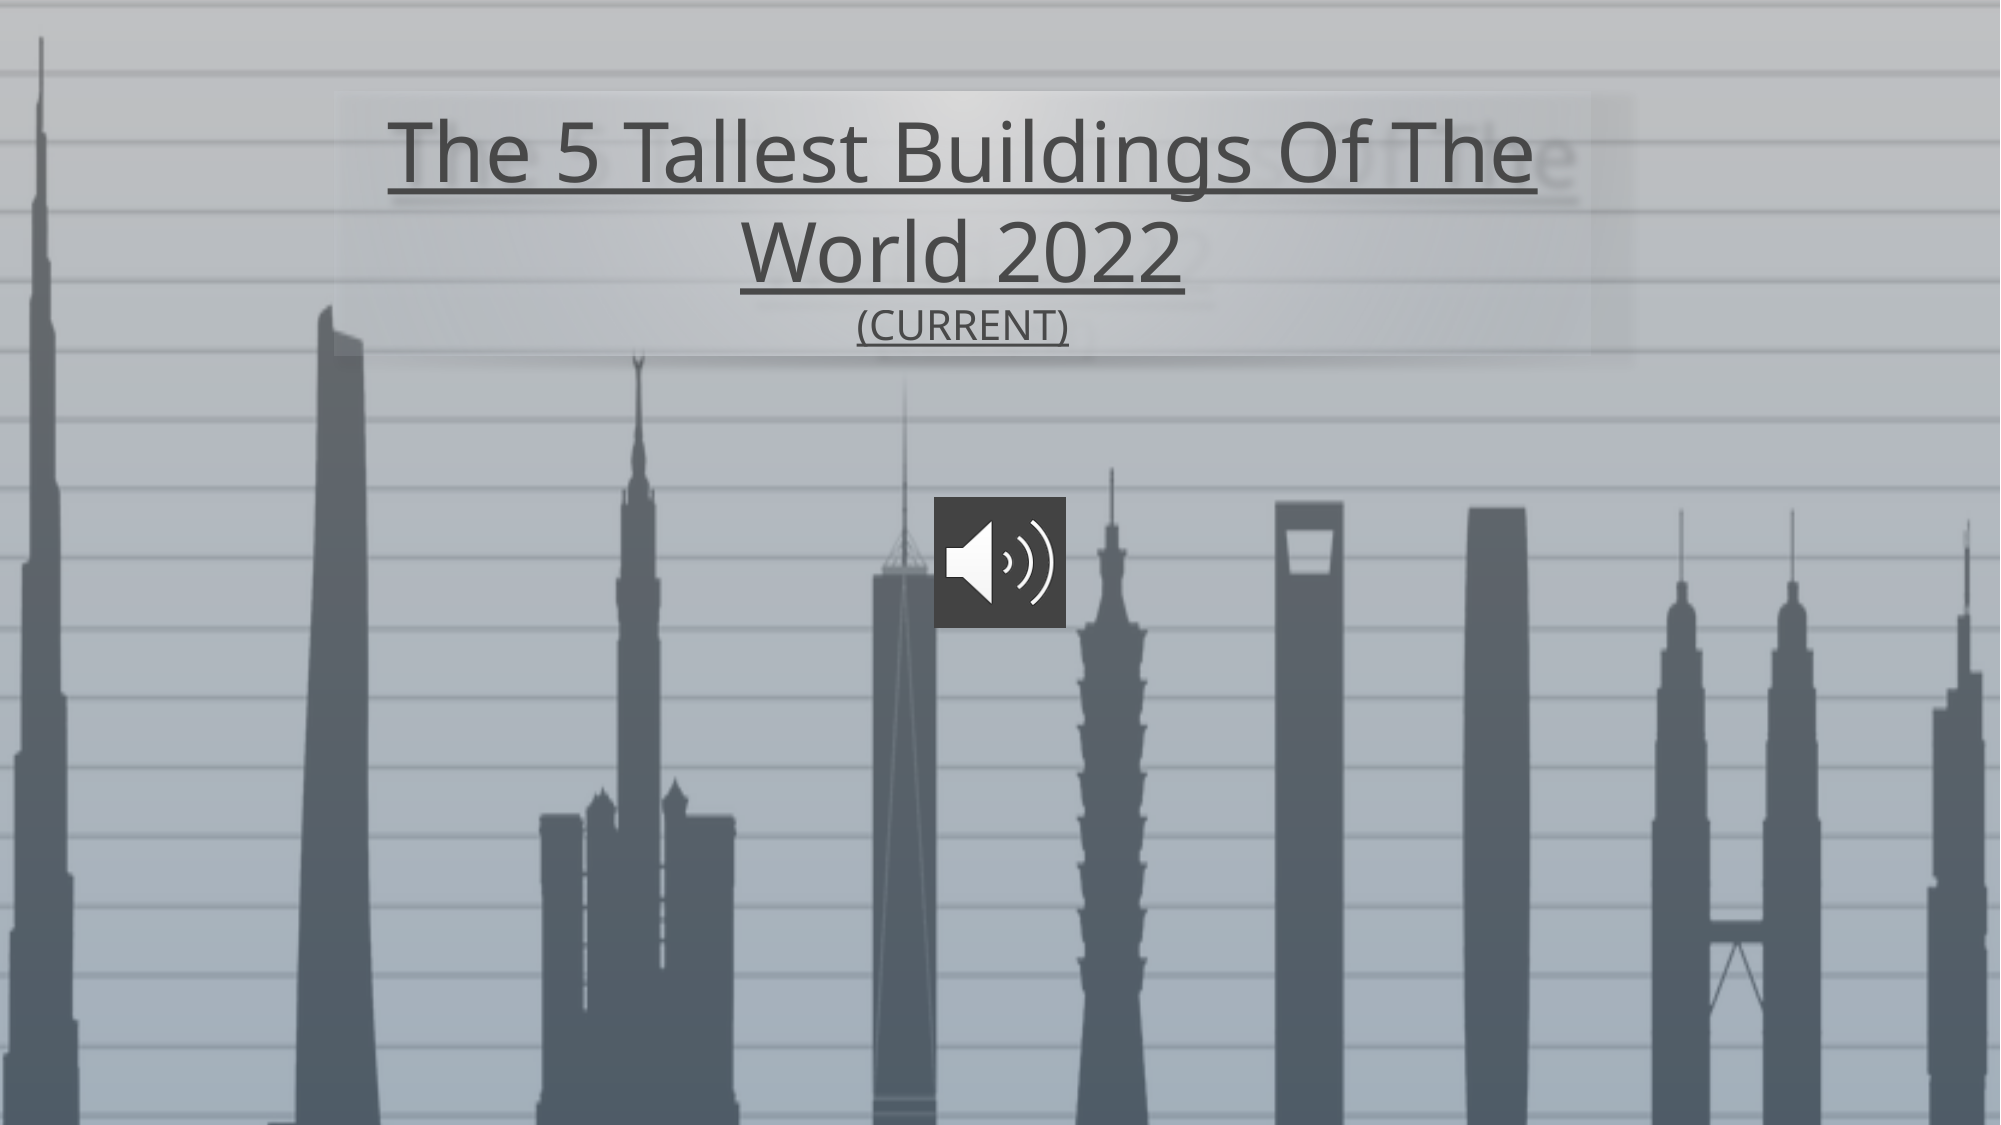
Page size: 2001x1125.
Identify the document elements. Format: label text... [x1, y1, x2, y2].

picture [933, 495, 1067, 630]
text_box The 5 Tallest Buildings Of The World 2022 (CURRENT) [334, 91, 1591, 356]
text_box [0, 0, 2000, 1125]
